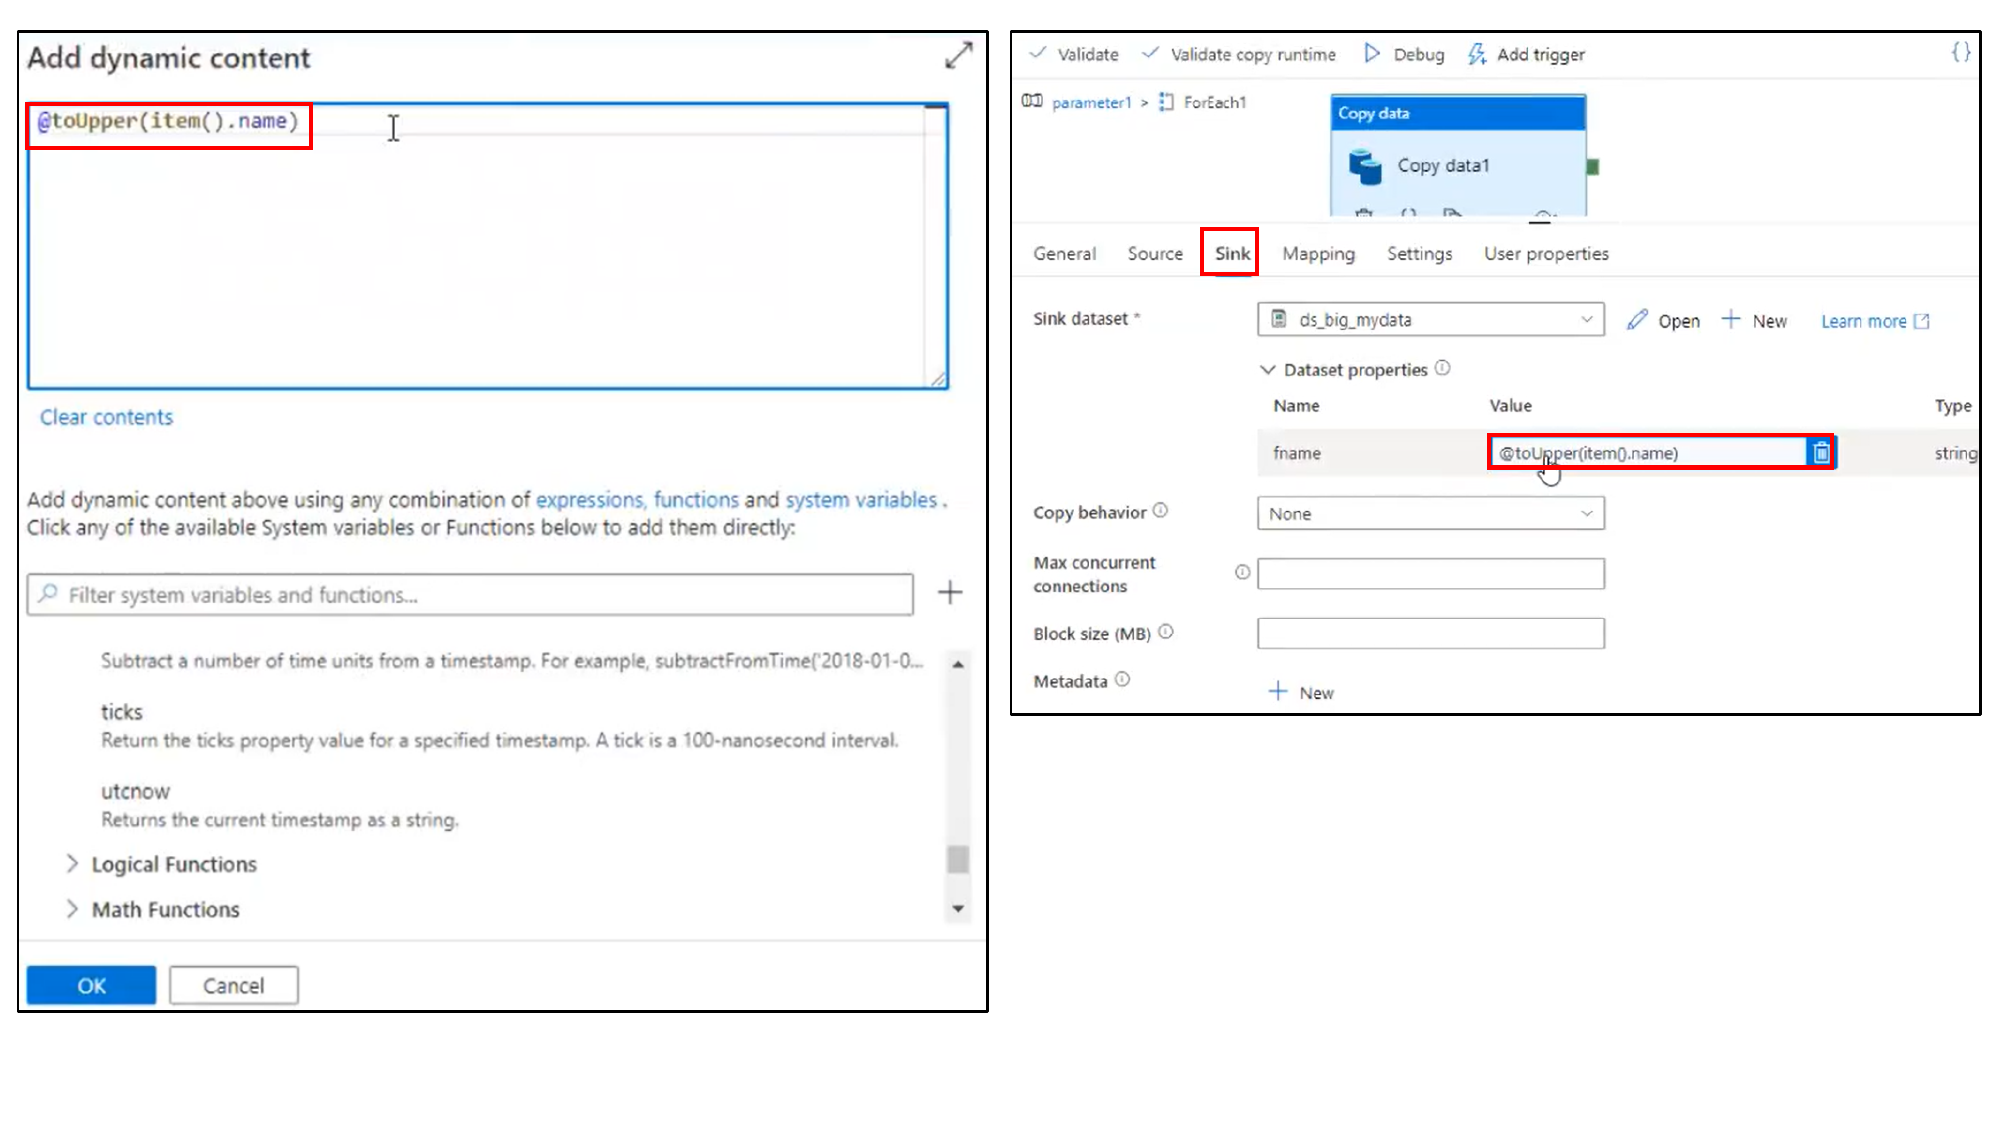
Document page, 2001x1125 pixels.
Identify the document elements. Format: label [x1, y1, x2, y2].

picture [1012, 32, 1980, 714]
picture [19, 32, 987, 1011]
